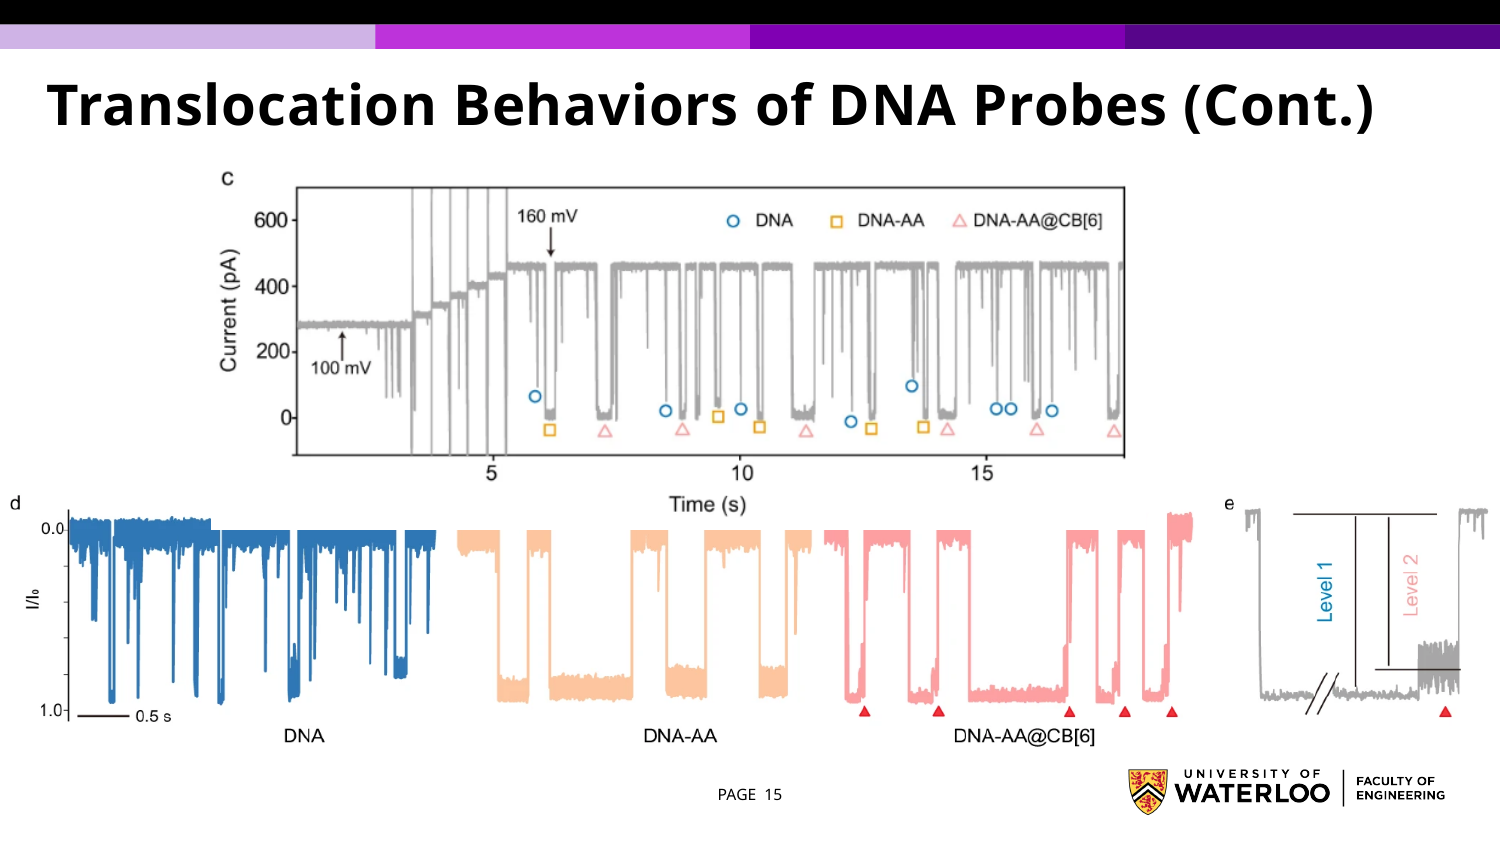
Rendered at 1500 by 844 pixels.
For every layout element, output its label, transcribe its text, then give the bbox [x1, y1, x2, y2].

picture [0, 163, 1500, 844]
slide_number PAGE 15 [687, 779, 813, 811]
title Translocation Behaviors of DNA Probes (Cont.) [31, 53, 1456, 164]
